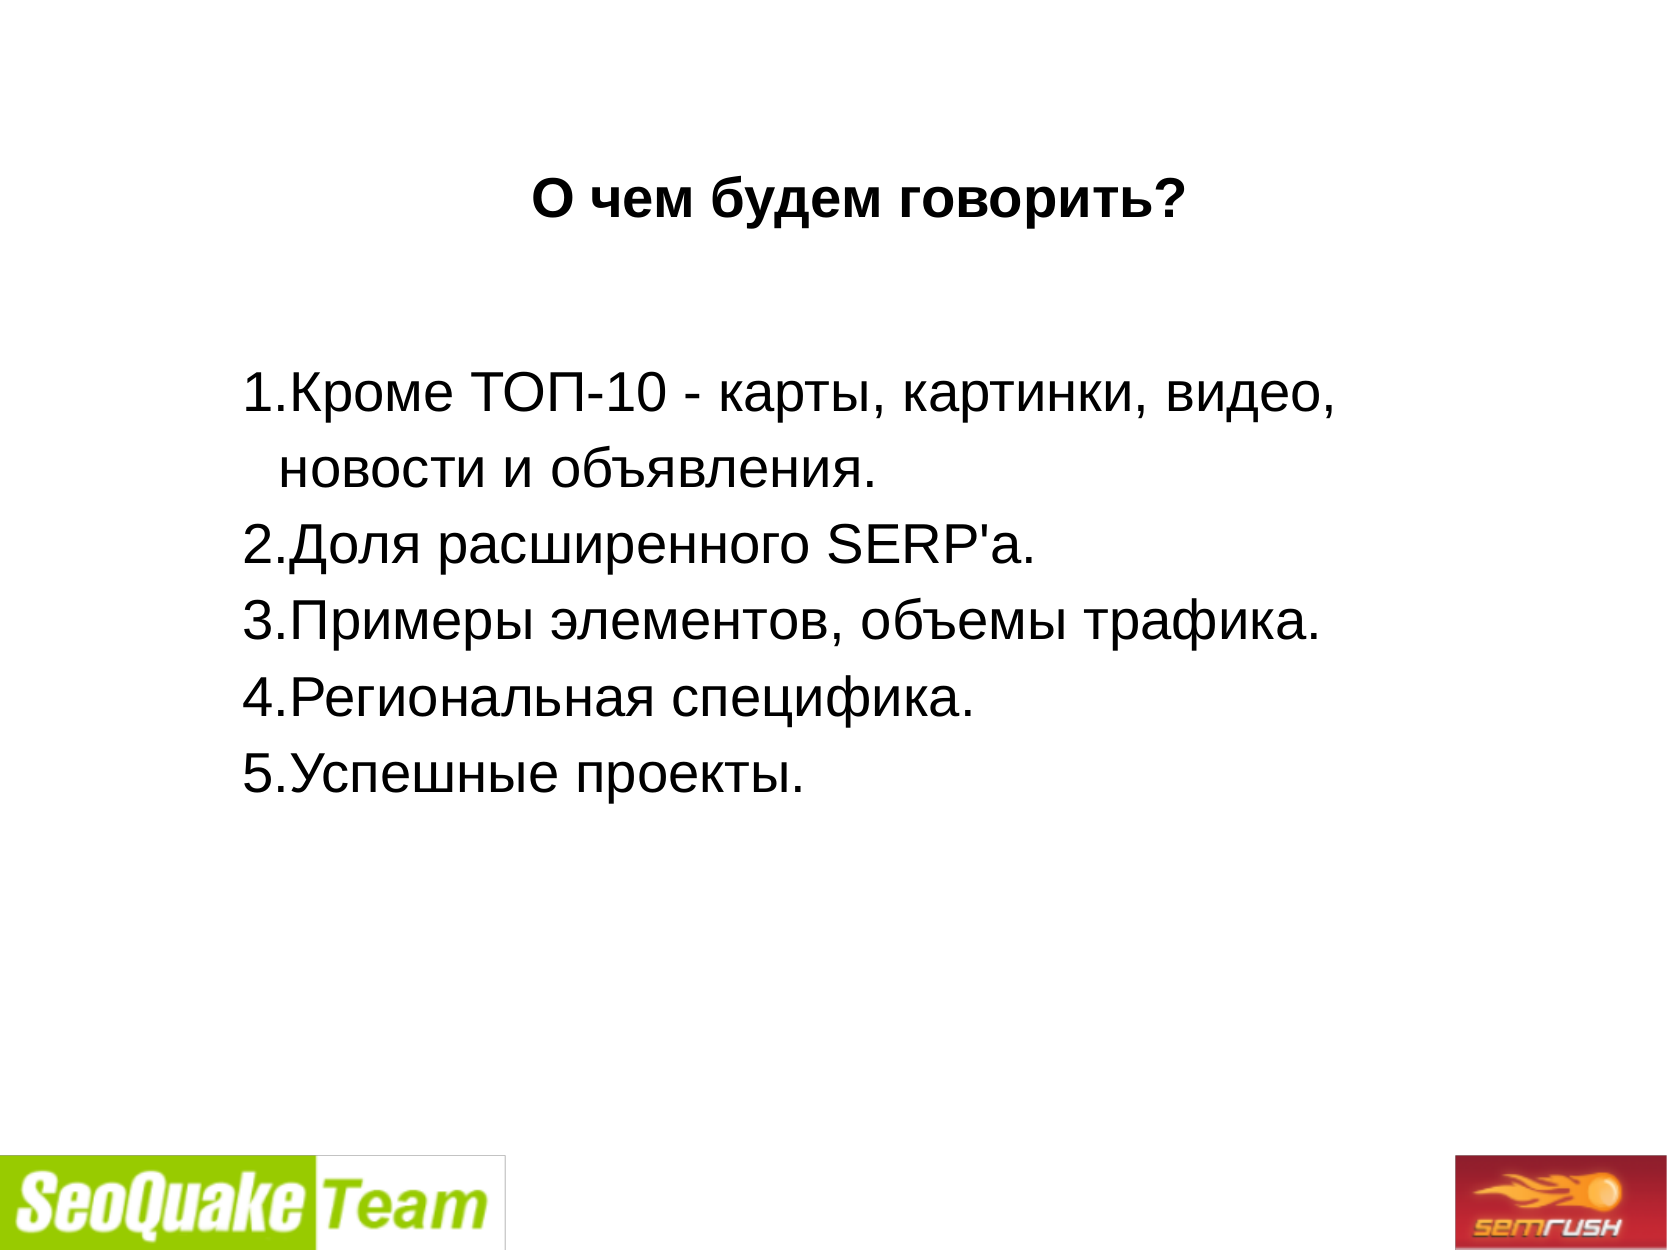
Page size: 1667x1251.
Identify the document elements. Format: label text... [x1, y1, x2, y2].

text_box О чем будем говорить? [118, 147, 1602, 234]
picture [1453, 1154, 1667, 1250]
text_box Кроме ТОП-10 - карты, картинки, видео, новости и объявления. Доля расширенного SERP'a. Примеры элементов, объемы трафика. Региональная специфика. Успешные проекты. [147, 339, 1553, 737]
picture [0, 1154, 507, 1250]
